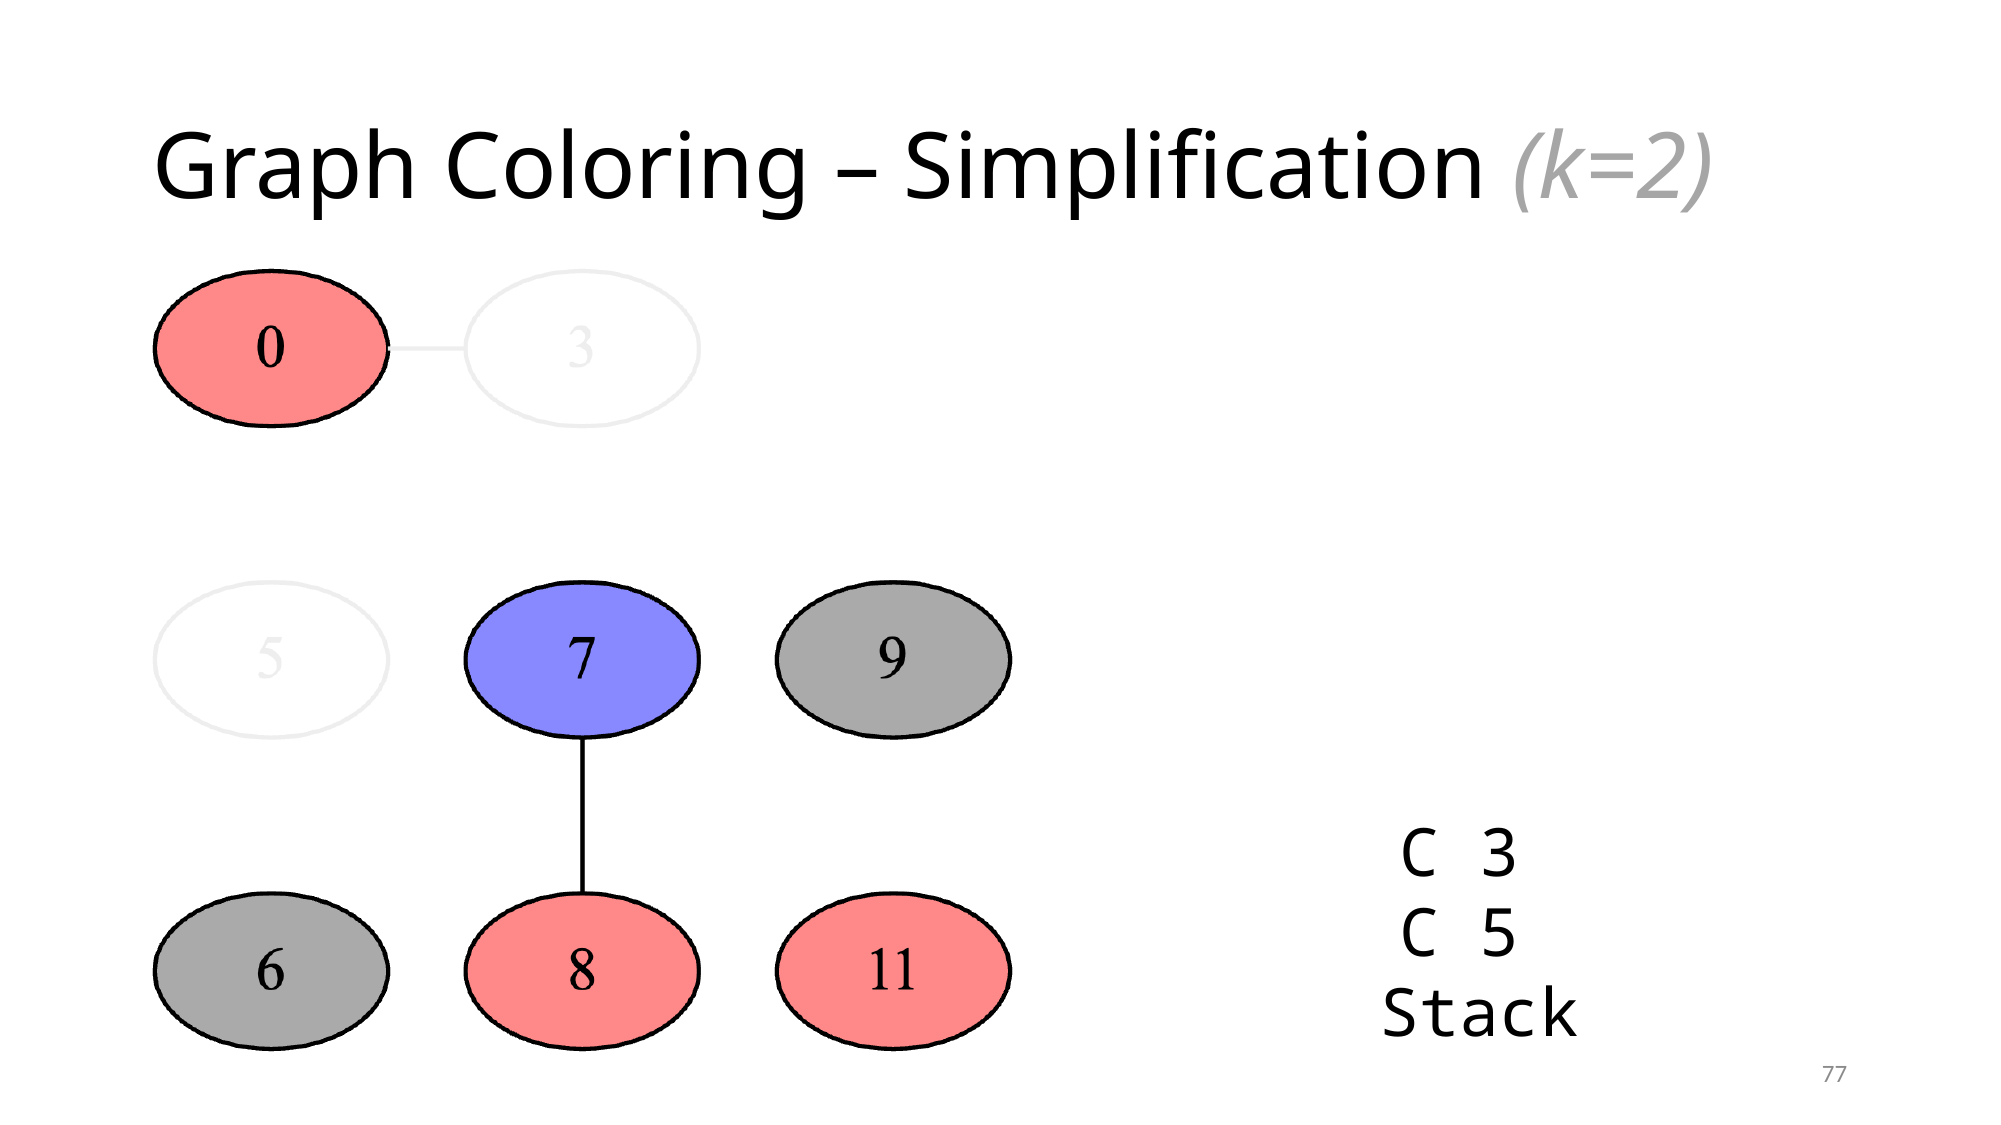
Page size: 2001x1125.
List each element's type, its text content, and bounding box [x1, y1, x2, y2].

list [137, 253, 1027, 1066]
slide_number 77 [1412, 1042, 1863, 1103]
text_box C 3 C 5 Stack [1236, 322, 1723, 1058]
title Graph Coloring – Simplification (k=2) [137, 59, 1863, 278]
